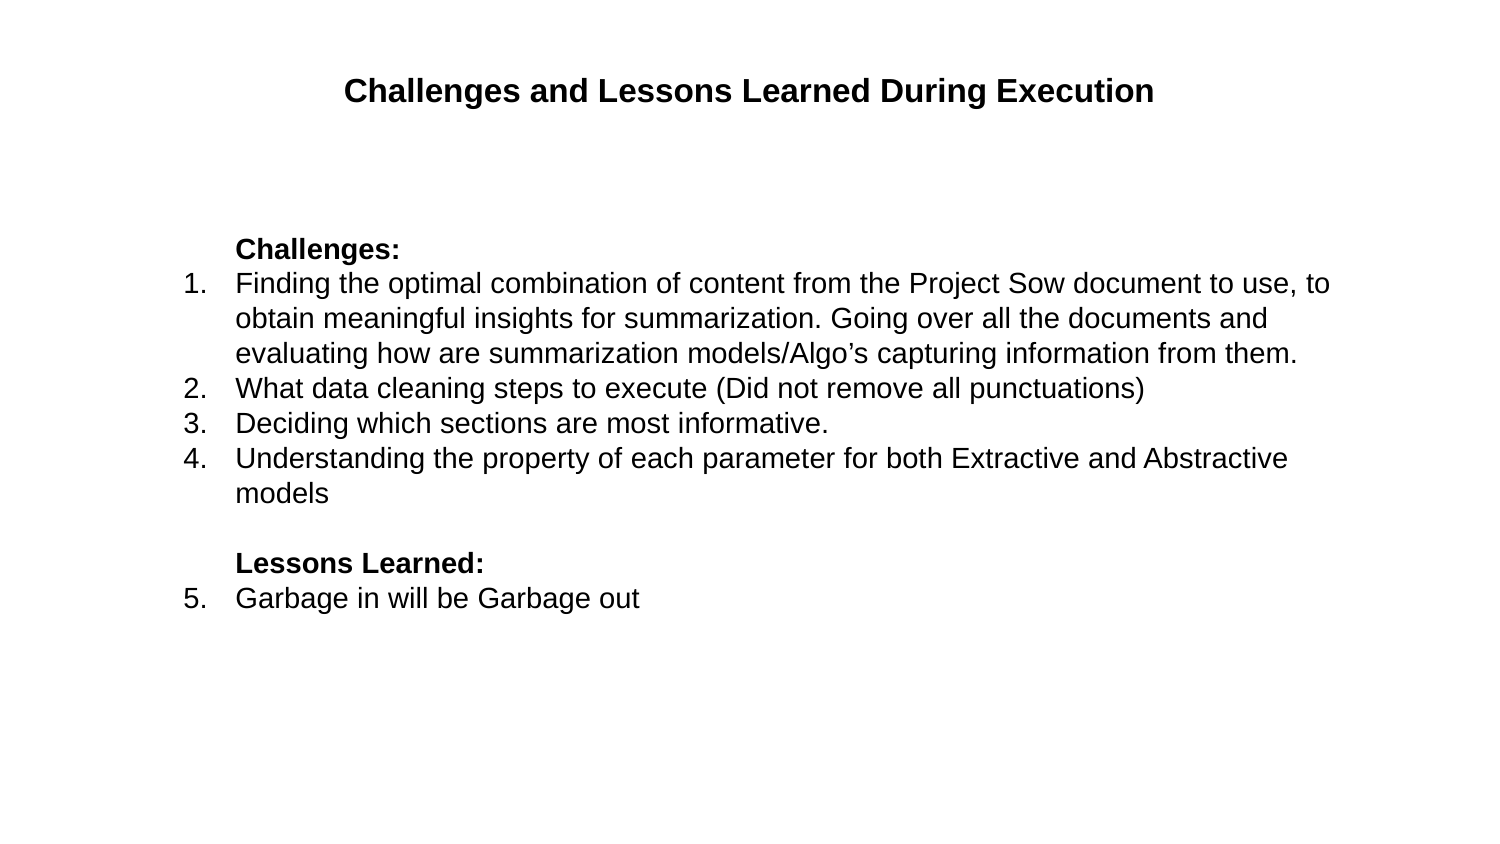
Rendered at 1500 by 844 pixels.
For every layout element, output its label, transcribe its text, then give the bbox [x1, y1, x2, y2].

text_box Challenges: Finding the optimal combination of content from the Project Sow document to use, to obtain meaningful insights for summarization. Going over all the documents and evaluating how are summarization models/Algo’s capturing information from them. What data cleaning steps to execute (Did not remove all punctuations) Deciding which sections are most informative. Understanding the property of each parameter for both Extractive and Abstractive models Lessons Learned: Garbage in will be Garbage out [145, 144, 1374, 739]
text_box Challenges and Lessons Learned During Execution [0, 54, 1500, 130]
